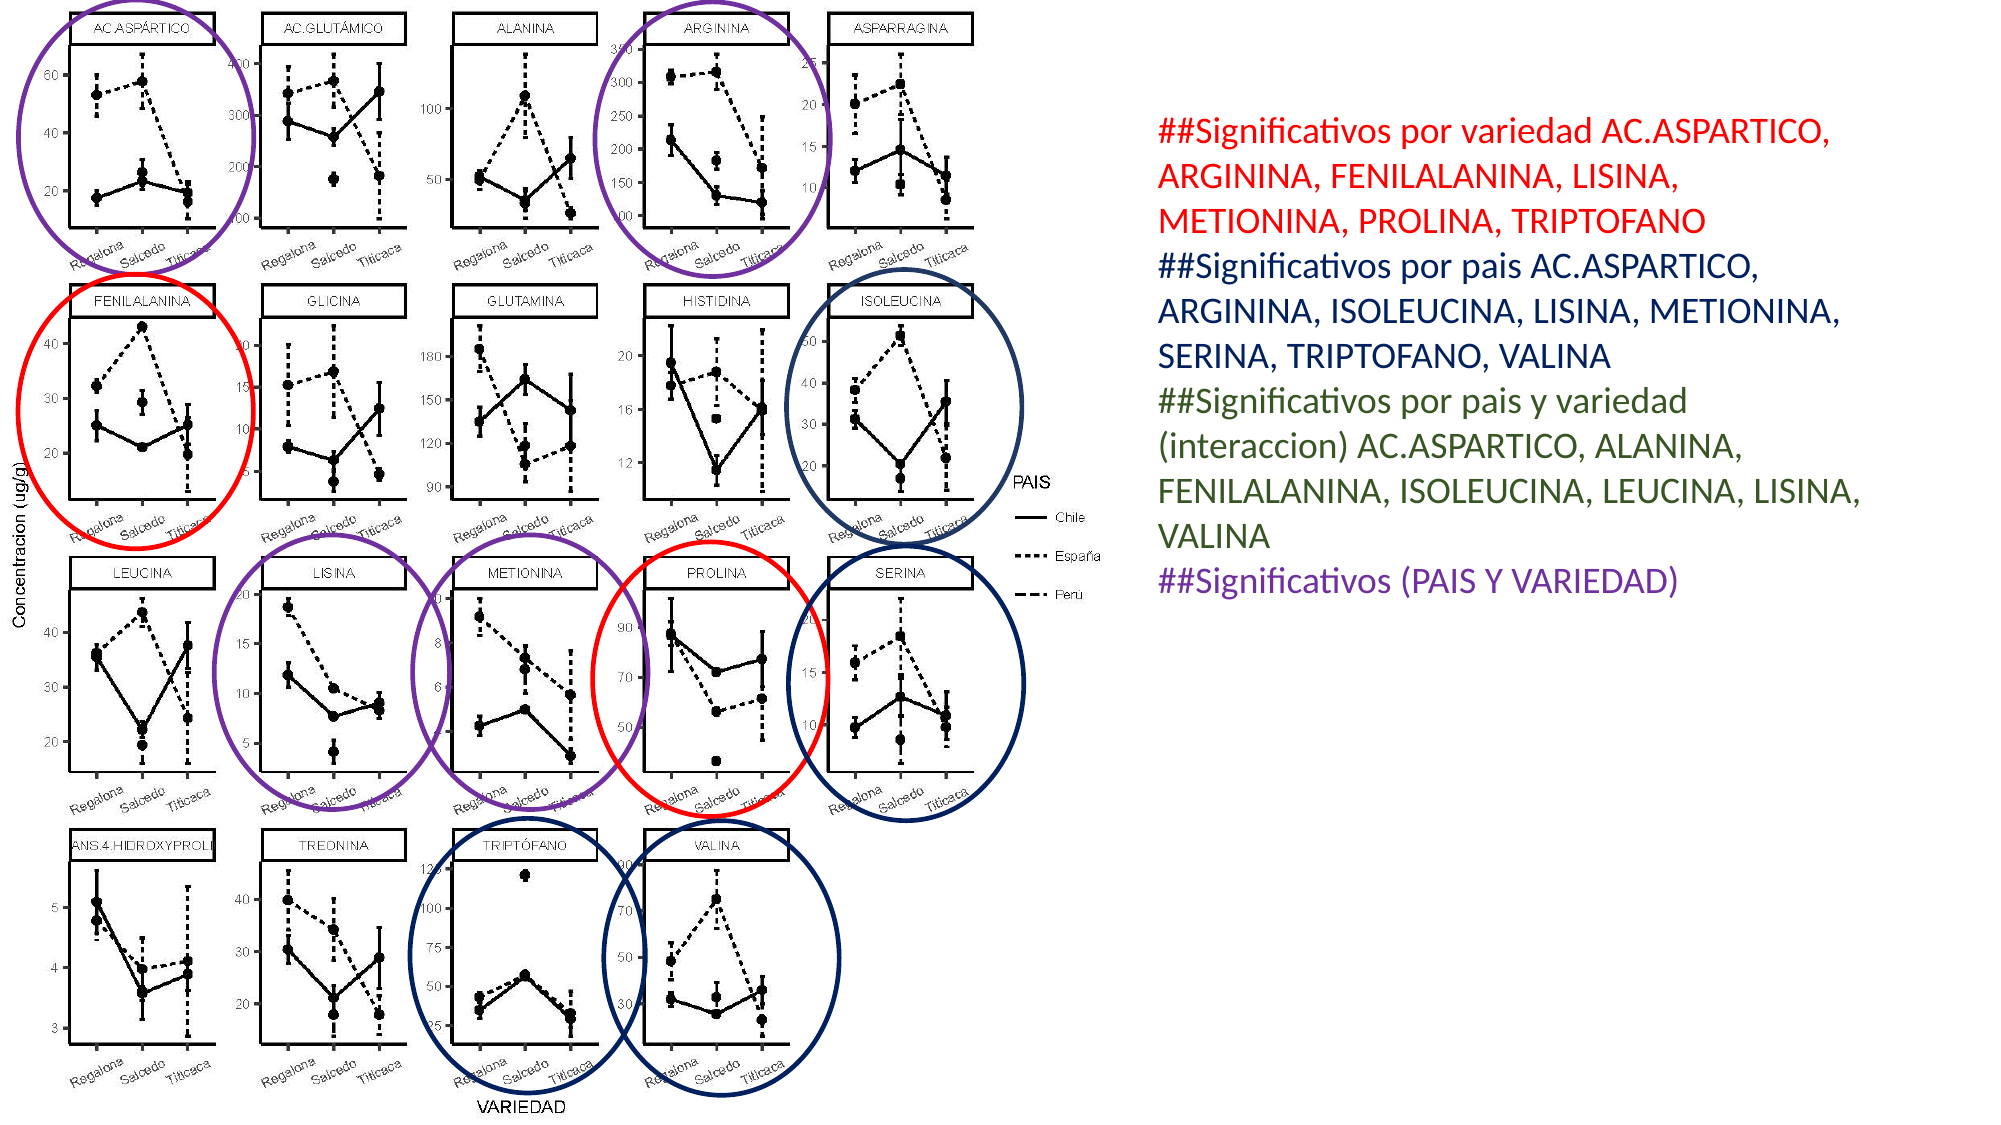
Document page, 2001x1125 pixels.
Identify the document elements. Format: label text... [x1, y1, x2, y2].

picture [0, 0, 1125, 1125]
text_box ##Significativos por variedad AC.ASPARTICO, ARGININA, FENILALANINA, LISINA, METIONINA, PROLINA, TRIPTOFANO ##Significativos por pais AC.ASPARTICO, ARGININA, ISOLEUCINA, LISINA, METIONINA, SERINA, TRIPTOFANO, VALINA ##Significativos por pais y variedad (interaccion) AC.ASPARTICO, ALANINA, FENILALANINA, ISOLEUCINA, LEUCINA, LISINA, VALINA ##Significativos (PAIS Y VARIEDAD) [1143, 98, 1888, 609]
